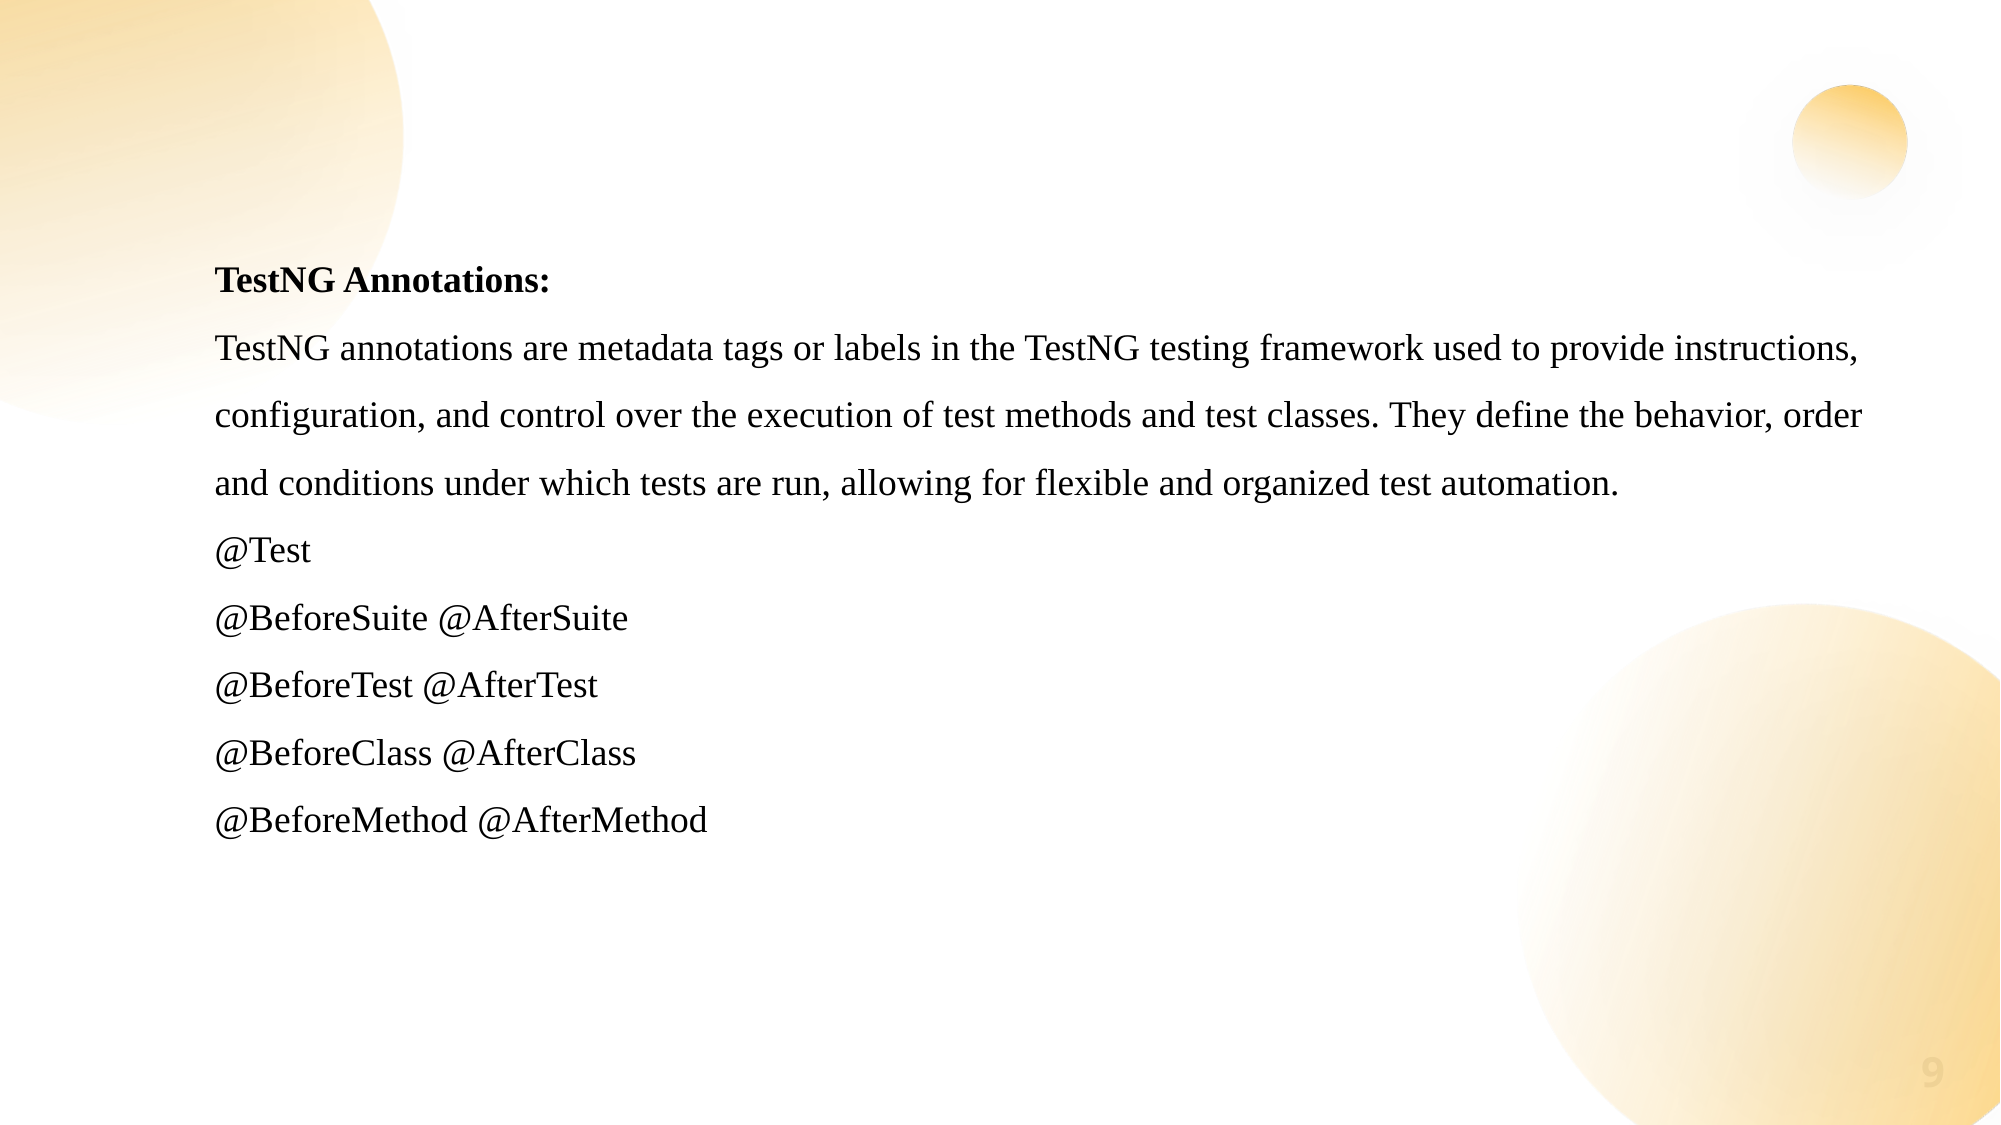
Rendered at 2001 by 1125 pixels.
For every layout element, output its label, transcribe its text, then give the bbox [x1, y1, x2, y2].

picture [0, 0, 492, 498]
text_box TestNG Annotations: TestNG annotations are metadata tags or labels in the TestNG testing framework used to provide instructions, configuration, and control over the execution of test methods and test classes. They define the behavior, order and conditions under which tests are run, allowing for flexible and organized test automation. @Test @BeforeSuite @AfterSuite @BeforeTest @AfterTest @BeforeClass @AfterClass @BeforeMethod @AfterMethod [199, 225, 1900, 983]
picture [1297, 380, 2000, 1125]
picture [1657, 0, 2000, 365]
